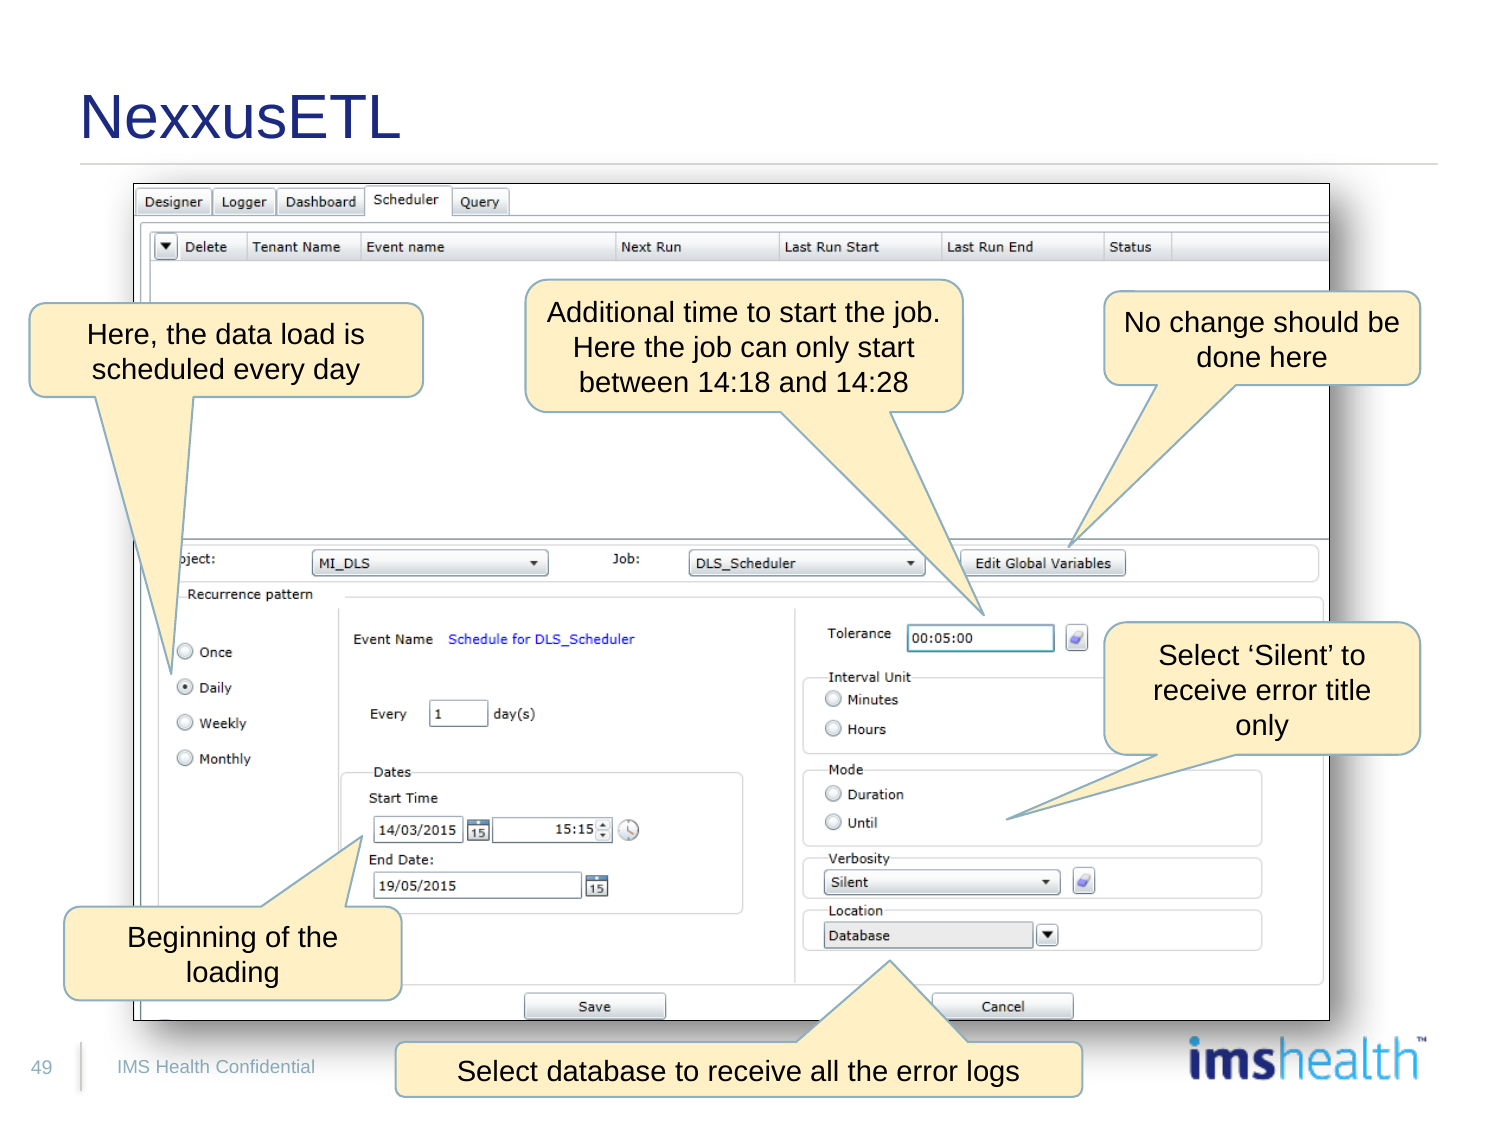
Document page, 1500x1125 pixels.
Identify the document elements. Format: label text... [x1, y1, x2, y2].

text_box Select database to receive all the error logs [395, 1029, 1083, 1097]
footer IMS Health Confidential [102, 1036, 801, 1097]
picture [1187, 1029, 1428, 1091]
text_box No change should be done here [1334, 291, 1421, 386]
title NexxusETL [79, 12, 1438, 152]
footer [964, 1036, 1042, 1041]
picture [133, 182, 1330, 1021]
text_box Beginning of the loading [64, 906, 128, 1001]
text_box Here, the data load is scheduled every day [29, 303, 128, 517]
text_box Select ‘Silent’ to receive error title only [1334, 622, 1421, 755]
